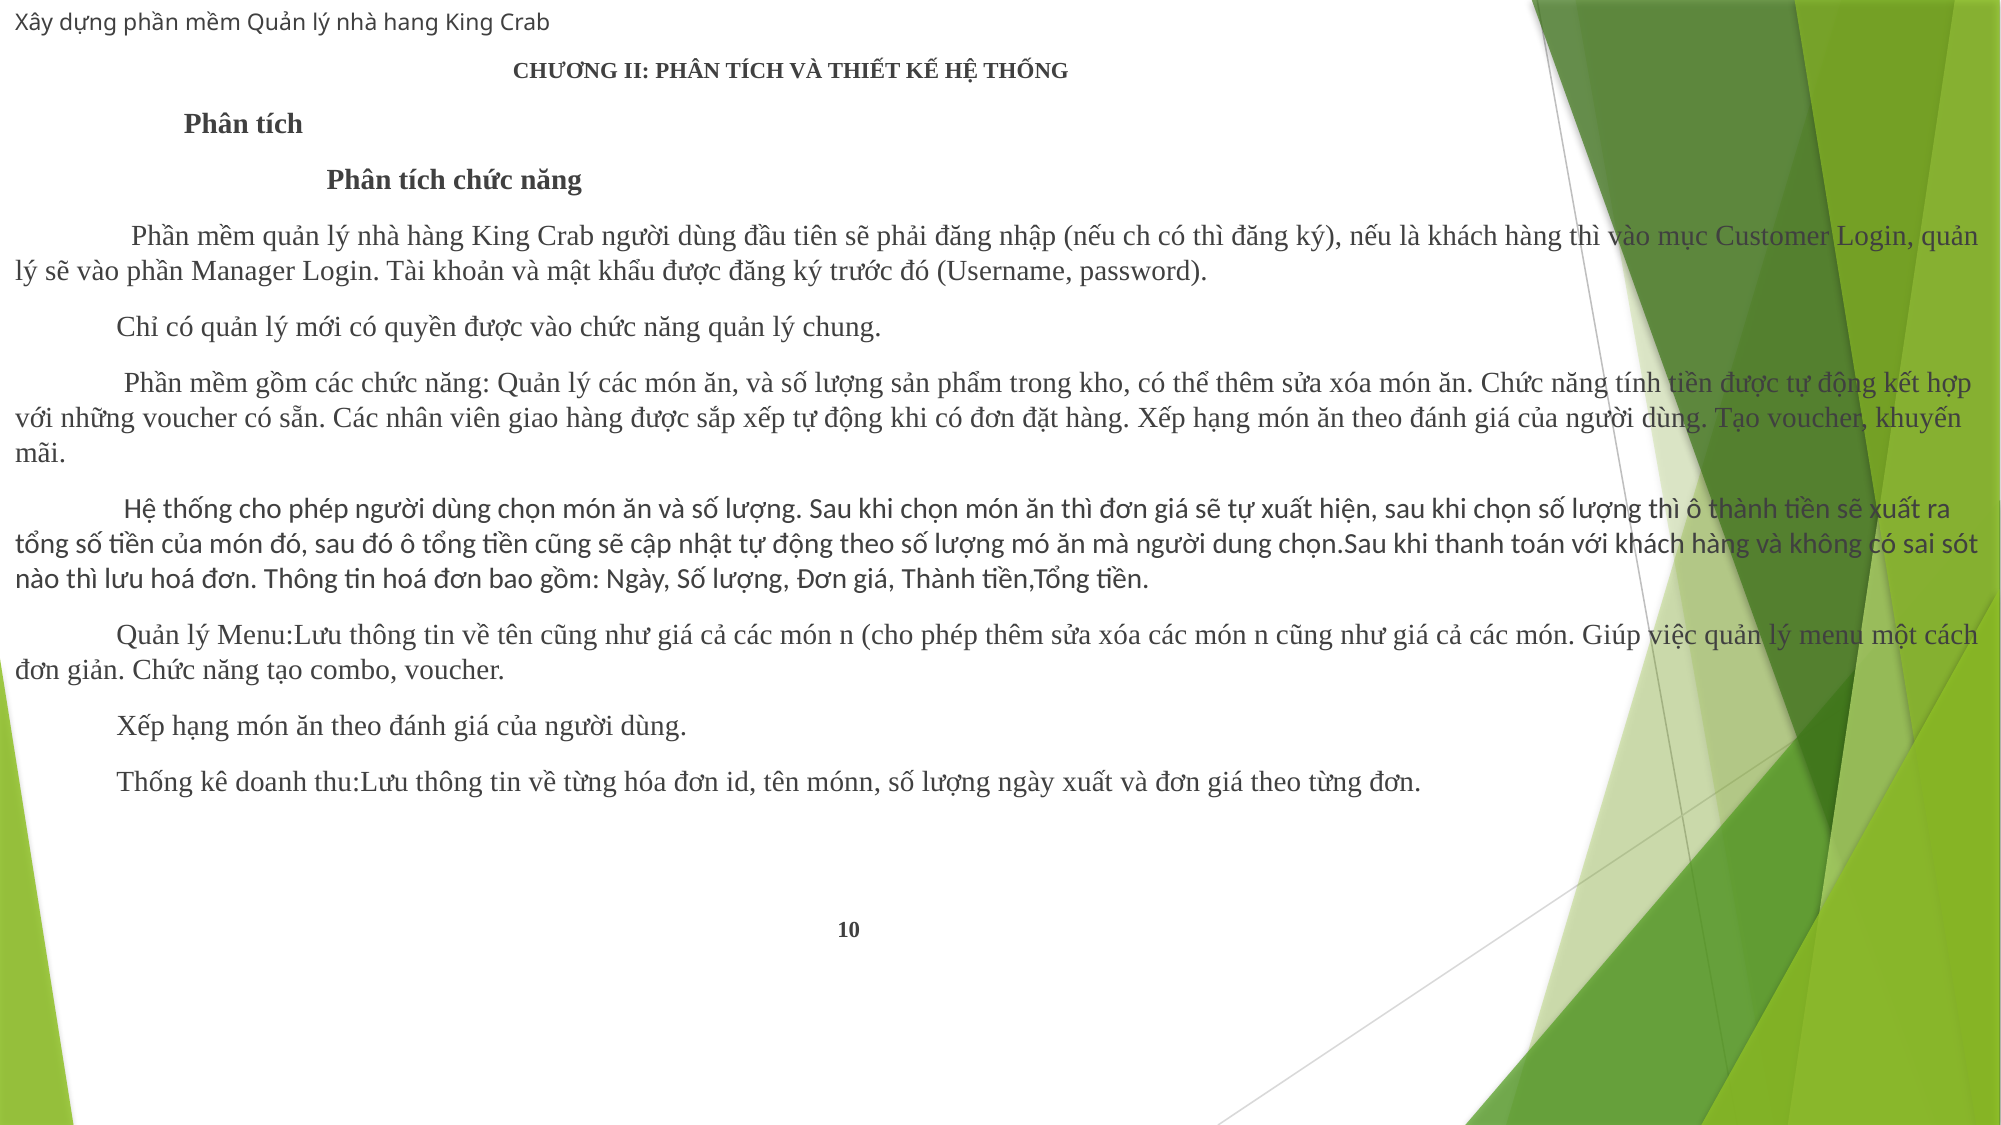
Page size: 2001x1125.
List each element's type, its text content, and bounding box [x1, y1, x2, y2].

list Xây dựng phần mềm Quản lý nhà hang King Crab CHƯƠNG II: PHÂN TÍCH VÀ THIẾT KẾ HỆ THỐNG Phân tích Phân tích chức năng Phần mềm quản lý nhà hàng King Crab người dùng đầu tiên sẽ phải đăng nhập (nếu ch có thì đăng ký), nếu là khách hàng thì vào mục Customer Login, quản lý sẽ vào phần Manager Login. Tài khoản và mật khẩu được đăng ký trước đó (Username, password). Chỉ có quản lý mới có quyền được vào chức năng quản lý chung. Phần mềm gồm các chức năng: Quản lý các món ăn, và số lượng sản phẩm trong kho, có thể thêm sửa xóa món ăn. Chức năng tính tiền được tự động kết hợp với những voucher có sẵn. Các nhân viên giao hàng được sắp xếp tự động khi có đơn đặt hàng. Xếp hạng món ăn theo đánh giá của người dùng. Tạo voucher, khuyến mãi. Hệ thống cho phép người dùng chọn món ăn và số lượng. Sau khi chọn món ăn thì đơn giá sẽ tự xuất hiện, sau khi chọn số lượng thì ô thành tiền sẽ xuất ra tổng số tiền của món đó, sau đó ô tổng tiền cũng sẽ cập nhật tự động theo số lượng mó ăn mà người dung chọn.Sau khi thanh toán với khách hàng và không có sai sót nào thì lưu hoá đơn. Thông tin hoá đơn bao gồm: Ngày, Số lượng, Đơn giá, Thành tiền,Tổng tiền. Quản lý Menu:Lưu thông tin về tên cũng như giá cả các món n (cho phép thêm sửa xóa các món n cũng như giá cả các món. Giúp việc quản lý menu một cách đơn giản. Chức năng tạo combo, voucher. Xếp hạng món ăn theo đánh giá của người dùng. Thống kê doanh thu:Lưu thông tin về từng hóa đơn id, tên mónn, số lượng ngày xuất và đơn giá theo từng đơn. 10 [0, 0, 2000, 1125]
